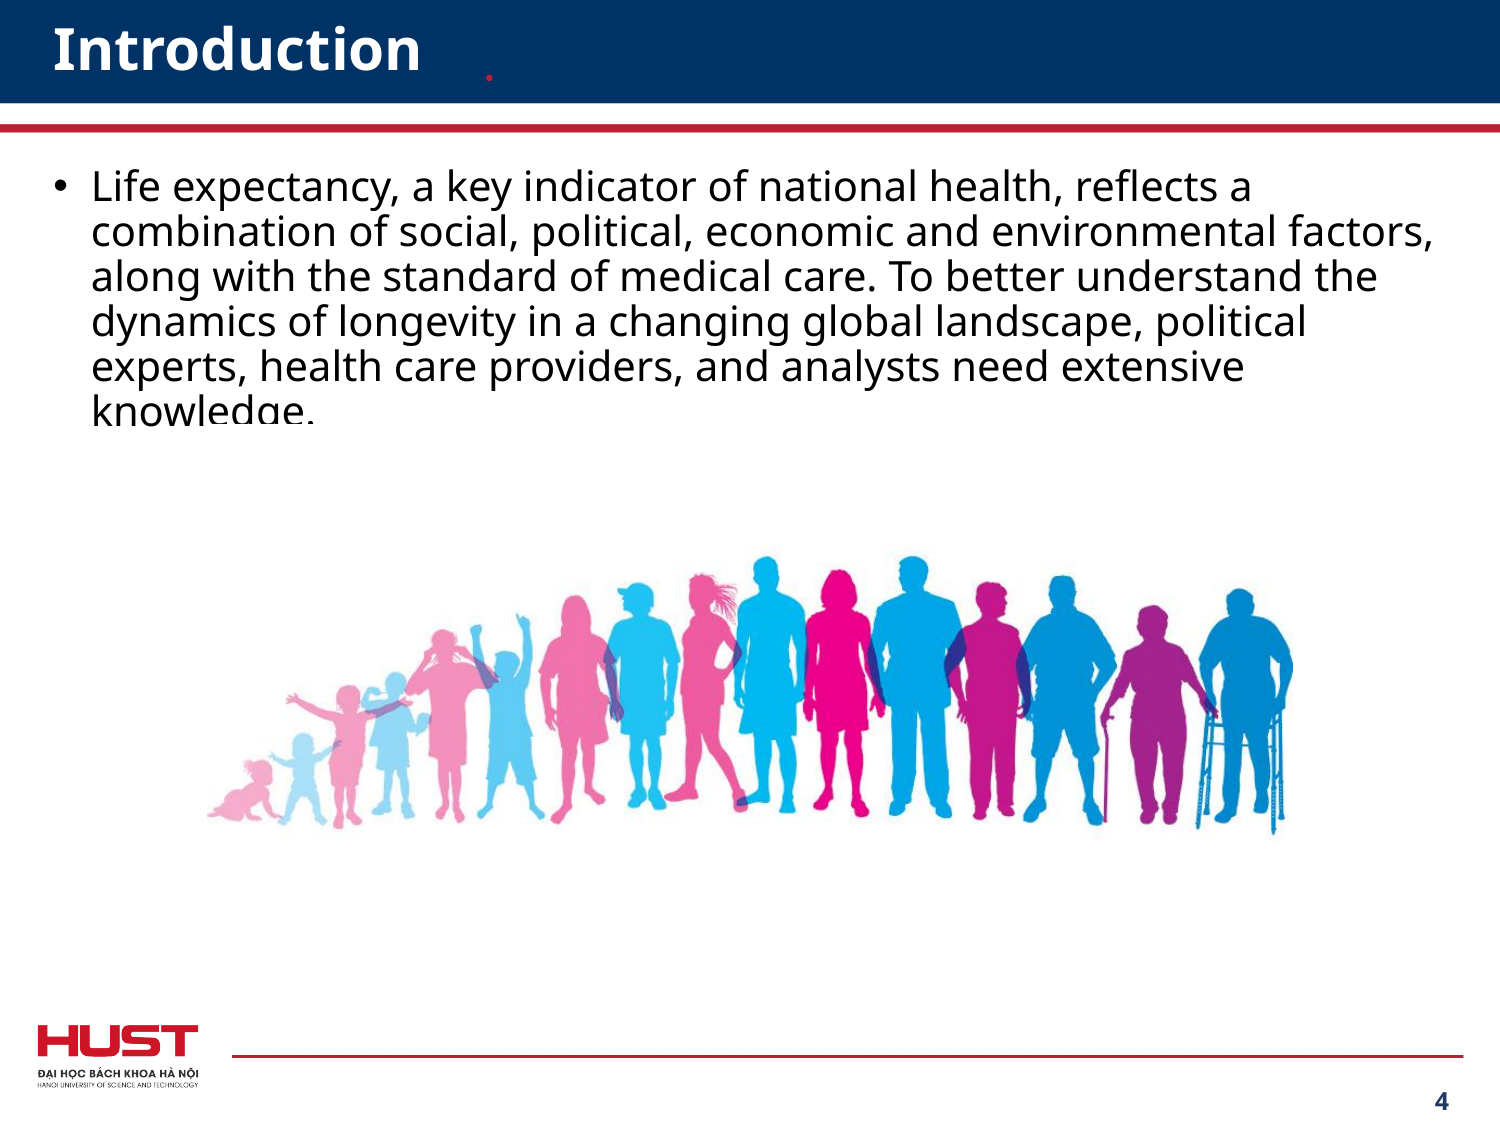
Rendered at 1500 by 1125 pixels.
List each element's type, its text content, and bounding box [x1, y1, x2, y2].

picture [0, 0, 1500, 1125]
list Life expectancy, a key indicator of national health, reflects a combination of social, political, economic and environmental factors, along with the standard of medical care. To better understand the dynamics of longevity in a changing global landscape, political experts, health care providers, and analysts need extensive knowledge. [38, 157, 1462, 1000]
slide_number 4 [1126, 1078, 1464, 1125]
title Introduction [38, 12, 1462, 87]
